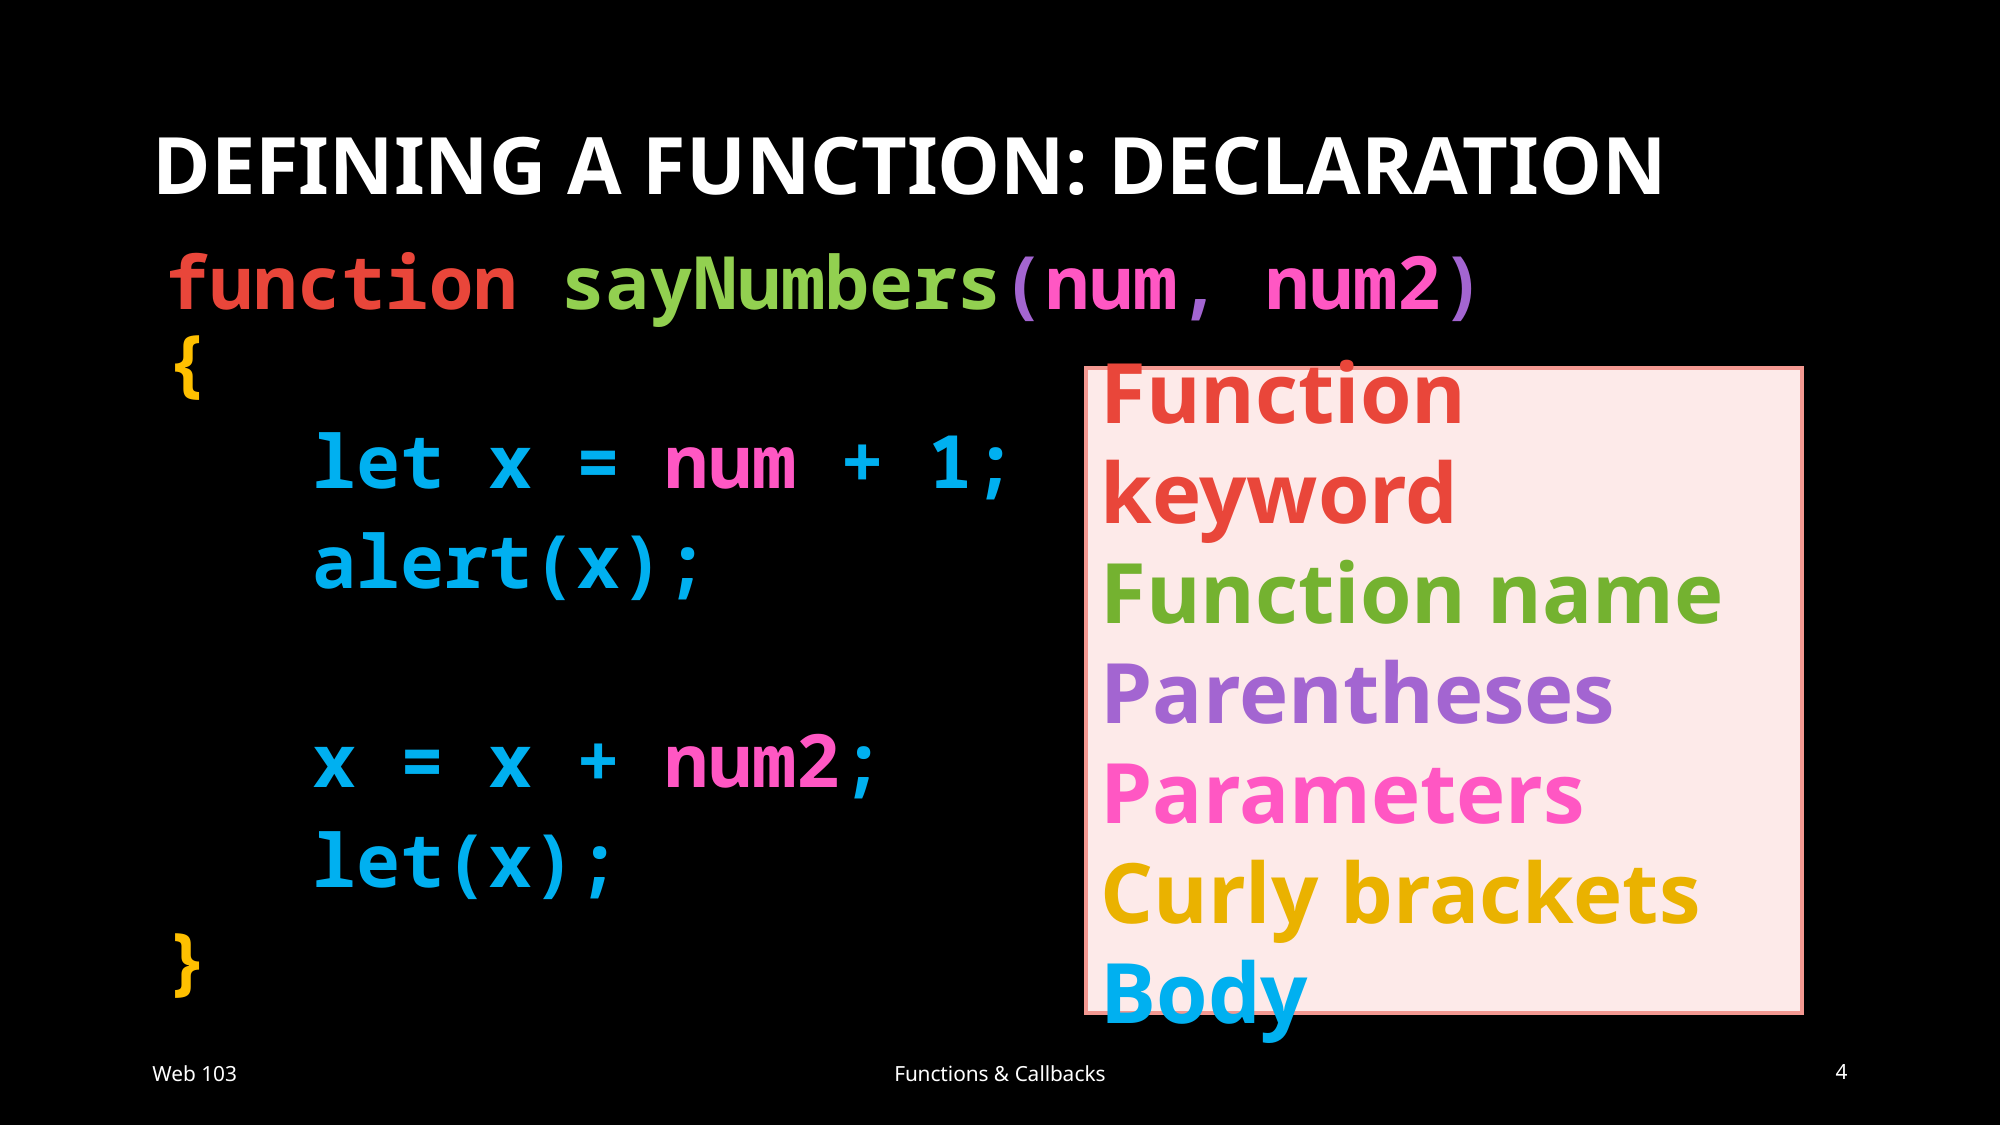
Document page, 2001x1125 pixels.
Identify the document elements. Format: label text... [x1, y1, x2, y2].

title Defining a function: declaration [137, 59, 1863, 278]
footer Functions & Callbacks [662, 1042, 1338, 1103]
list function sayNumbers(num, num2) { let x = num + 1; alert(x); x = x + num2; let(x); } [150, 238, 1508, 1014]
text_box Function keyword Function name Parentheses Parameters Curly brackets Body [1085, 367, 1803, 1014]
slide_number Web 103 [137, 1042, 588, 1103]
slide_number 4 [1412, 1042, 1863, 1103]
